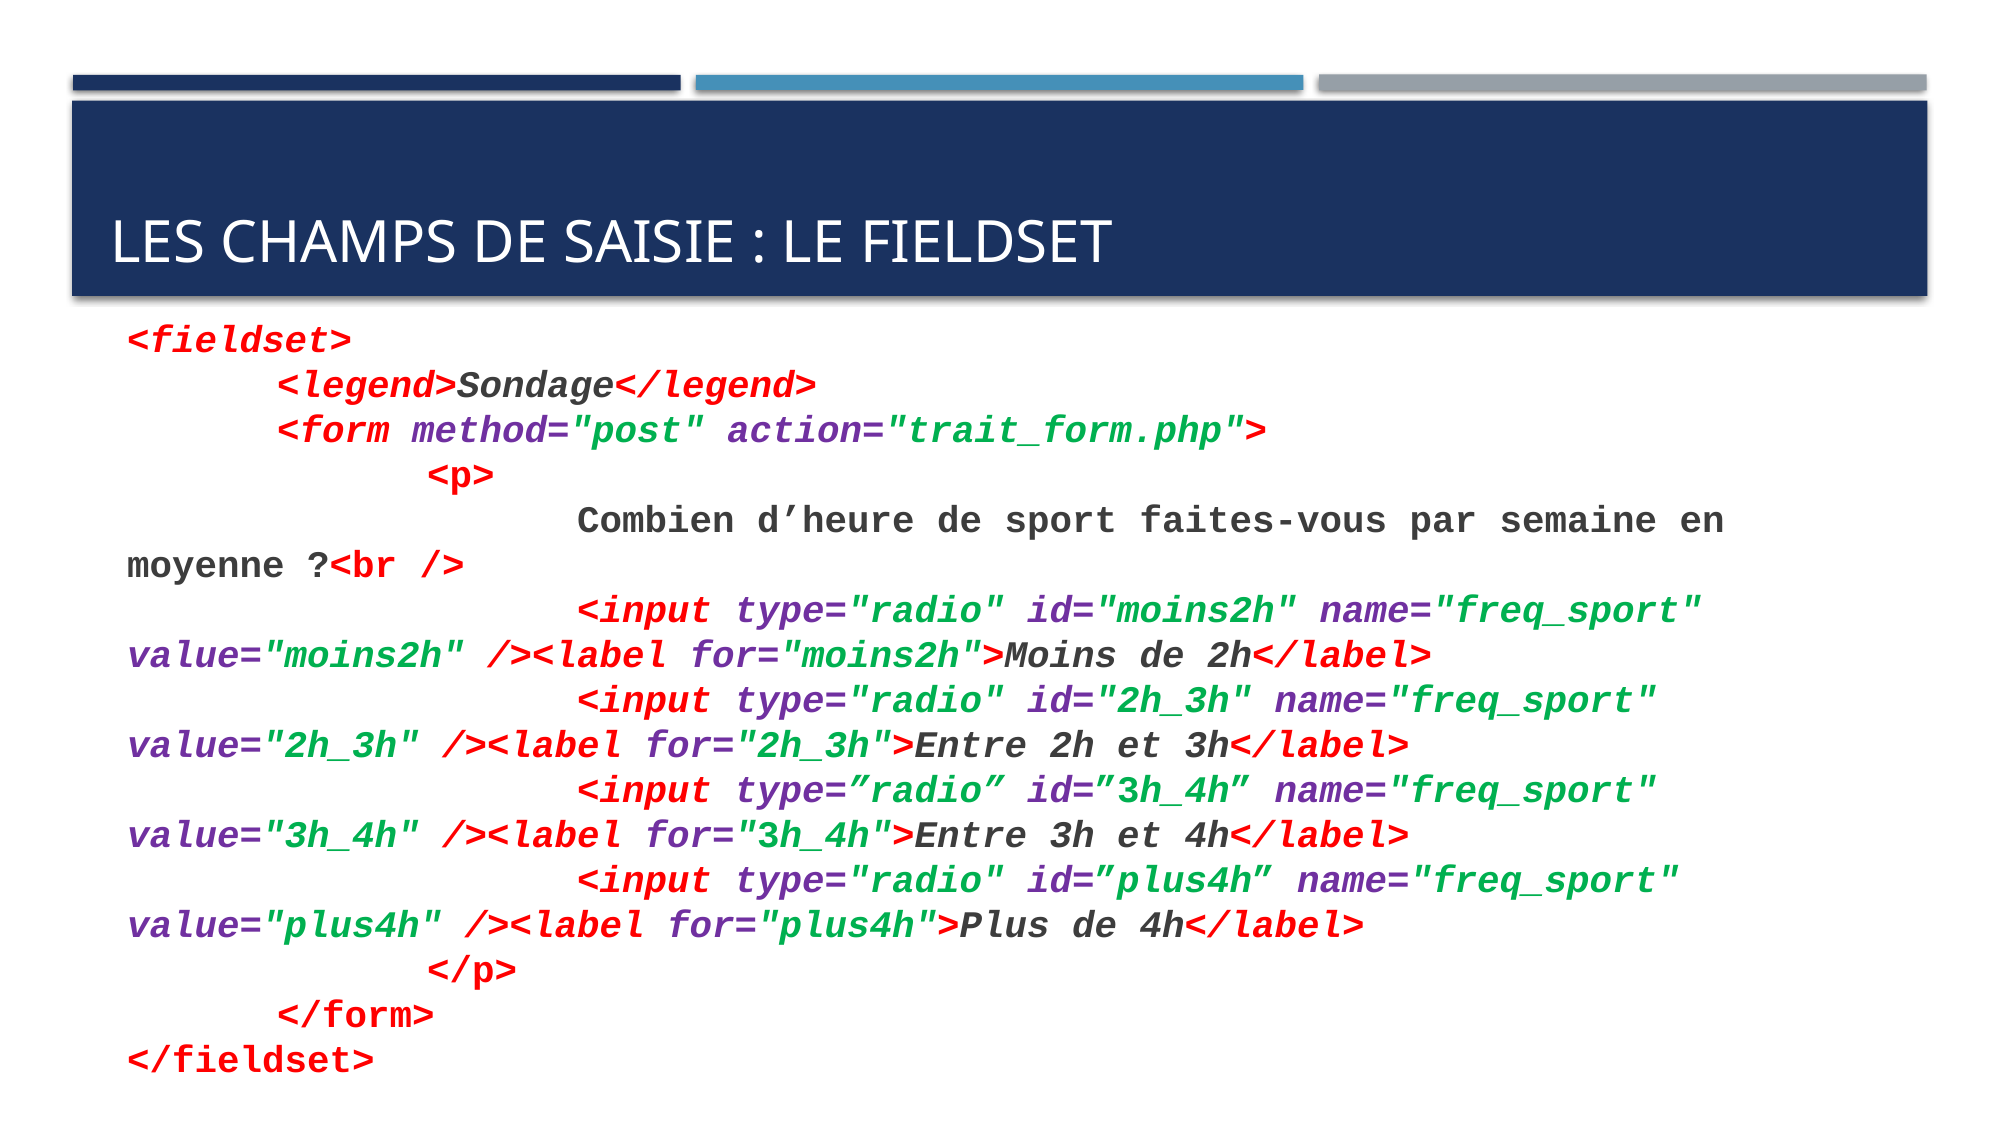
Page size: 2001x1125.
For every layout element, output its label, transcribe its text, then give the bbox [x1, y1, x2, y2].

title Les champs de saisie : le FieldSET [95, 115, 1905, 282]
text_box <fieldset> <legend>Sondage</legend> <form method="post" action="trait_form.php"> <p> Combien d’heure de sport faites-vous par semaine en moyenne ?<br /> <input type="radio" id="moins2h" name="freq_sport" value="moins2h" /><label for="moins2h">Moins de 2h</label> <input type="radio" id="2h_3h" name="freq_sport" value="2h_3h" /><label for="2h_3h">Entre 2h et 3h</label> <input type=”radio” id=”3h_4h” name="freq_sport" value="3h_4h" /><label for="3h_4h">Entre 3h et 4h</label> <input type="radio" id=”plus4h” name="freq_sport" value="plus4h" /><label for="plus4h">Plus de 4h</label> </p> </form> </fieldset> [112, 274, 1888, 1125]
